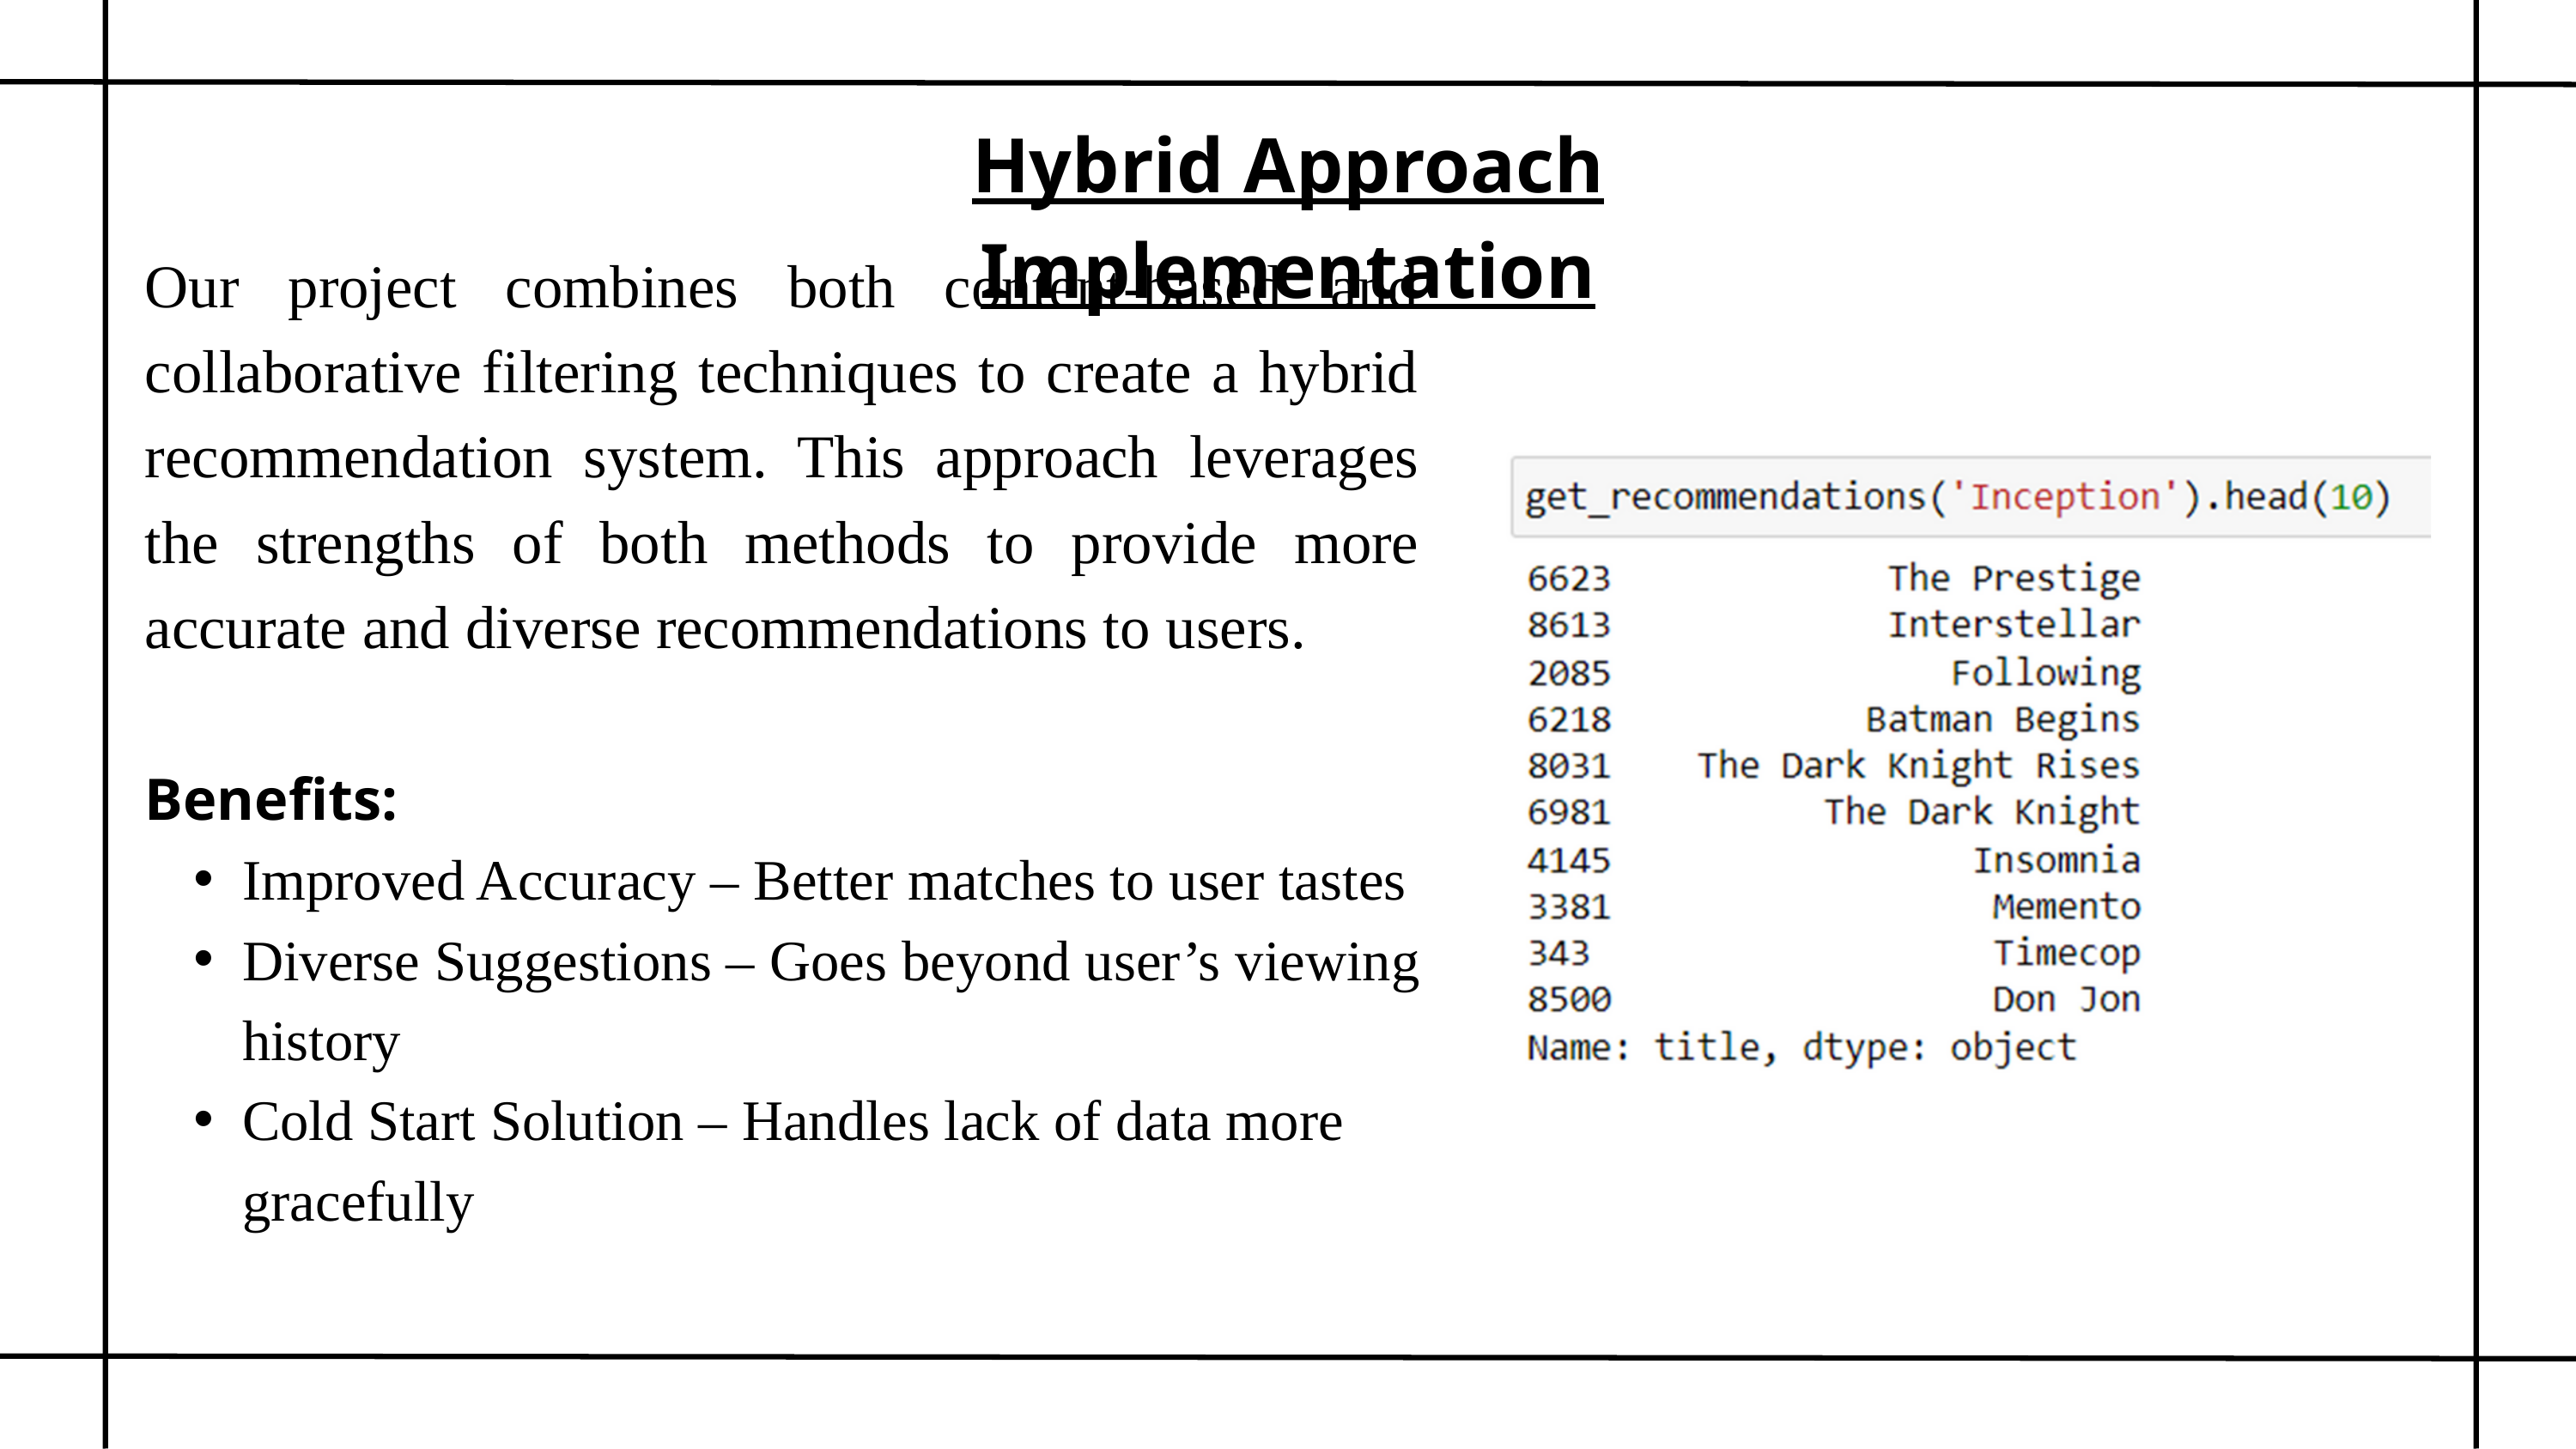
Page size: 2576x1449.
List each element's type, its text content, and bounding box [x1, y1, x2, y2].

text_box Benefits: Improved Accuracy – Better matches to user tastes Diverse Suggestions – Goes beyond user’s viewing history Cold Start Solution – Handles lack of data more gracefully [144, 751, 1458, 1233]
text_box [1458, 759, 1609, 842]
text_box Hybrid Approach Implementation [761, 102, 1815, 313]
text_box [1500, 423, 2432, 1073]
text_box Our project combines both content-based and collaborative filtering techniques to create a hybrid recommendation system. This approach leverages the strengths of both methods to provide more accurate and diverse recommendations to users. [144, 234, 1421, 661]
